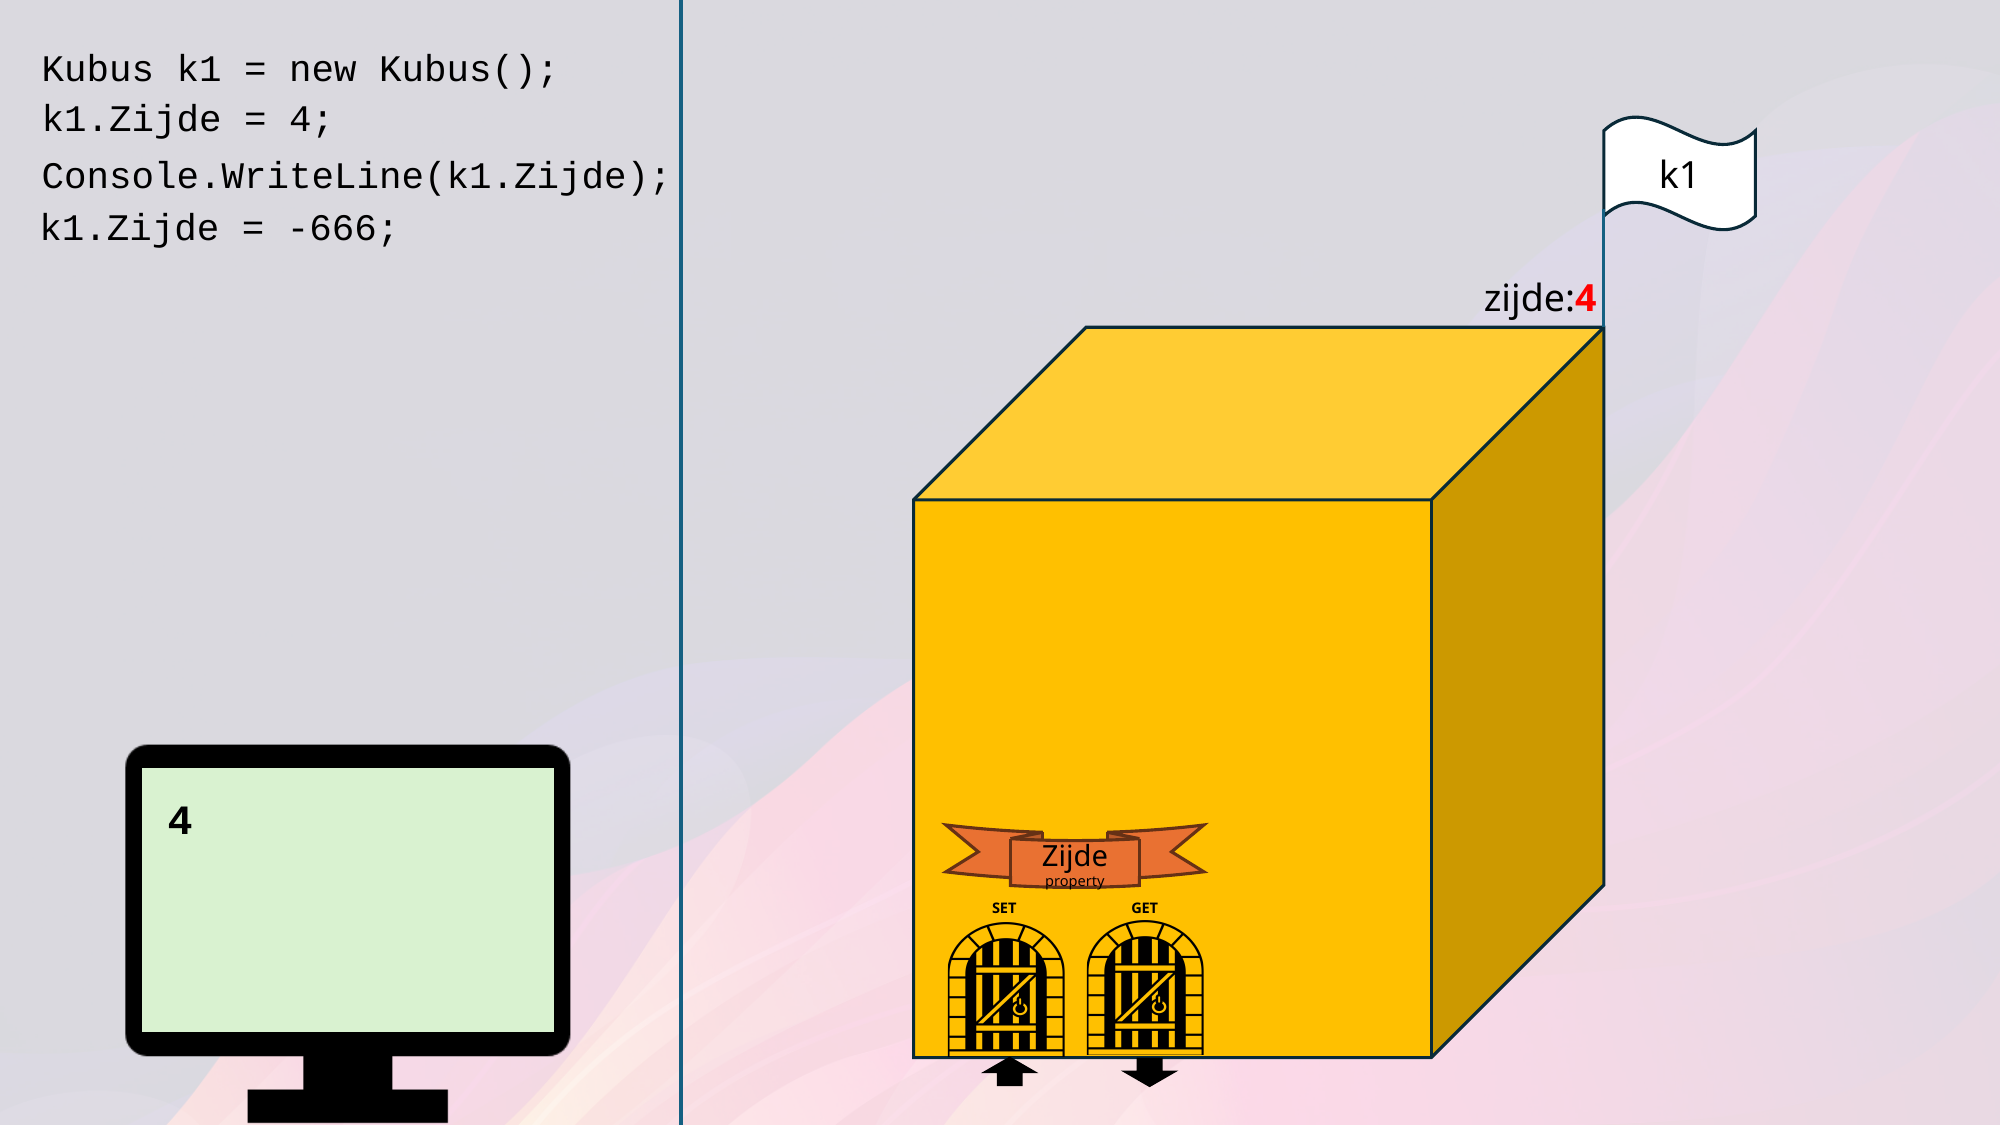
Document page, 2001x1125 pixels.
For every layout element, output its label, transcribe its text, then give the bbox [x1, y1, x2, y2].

text_box Console.WriteLine(k1.Zijde); [26, 143, 680, 203]
text_box k1.Zijde = -666; [24, 195, 616, 256]
text_box Kubus k1 = new Kubus(); [26, 36, 619, 86]
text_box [80, 666, 615, 1125]
text_box k1.Zijde = 4; [26, 86, 619, 143]
text_box [912, 325, 1606, 1060]
text_box [919, 329, 1598, 498]
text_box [945, 824, 1205, 1086]
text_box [1603, 116, 1756, 328]
text_box Console.WriteLine(k1.Zijde); [682, 143, 693, 203]
text_box zijde:4 [1468, 266, 1603, 327]
